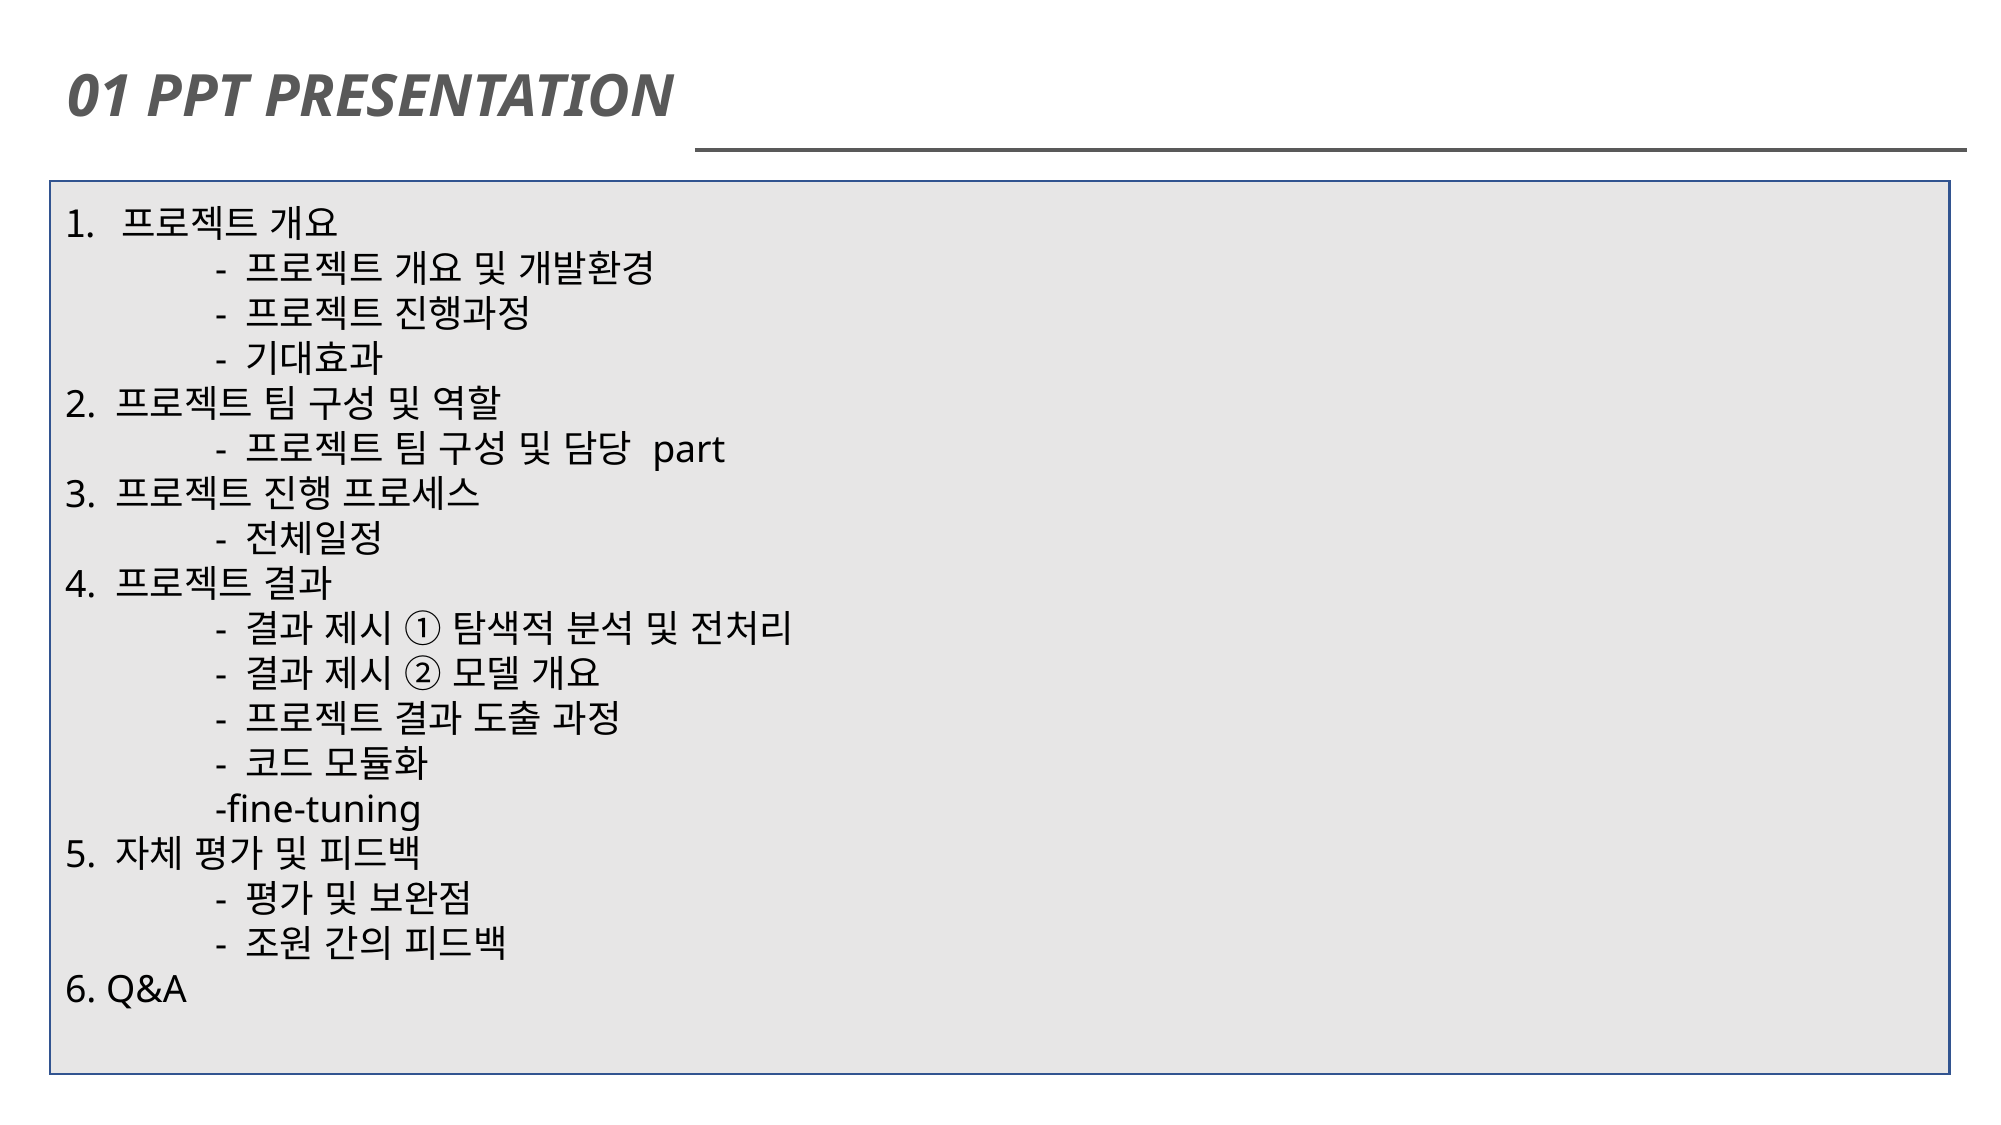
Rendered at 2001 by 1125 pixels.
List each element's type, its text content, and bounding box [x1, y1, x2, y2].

text_box 01 PPT PRESENTATION [52, 50, 907, 136]
text_box 프로젝트 개요 - 프로젝트 개요 및 개발환경 - 프로젝트 진행과정 - 기대효과 2. 프로젝트 팀 구성 및 역할 - 프로젝트 팀 구성 및 담당 part 3. 프로젝트 진행 프로세스 - 전체일정 4. 프로젝트 결과 - 결과 제시 ① 탐색적 분석 및 전처리 - 결과 제시 ② 모델 개요 - 프로젝트 결과 도출 과정 - 코드 모듈화 -fine-tuning 5. 자체 평가 및 피드백 - 평가 및 보완점 - 조원 간의 피드백 6. Q&A [49, 180, 1951, 1075]
